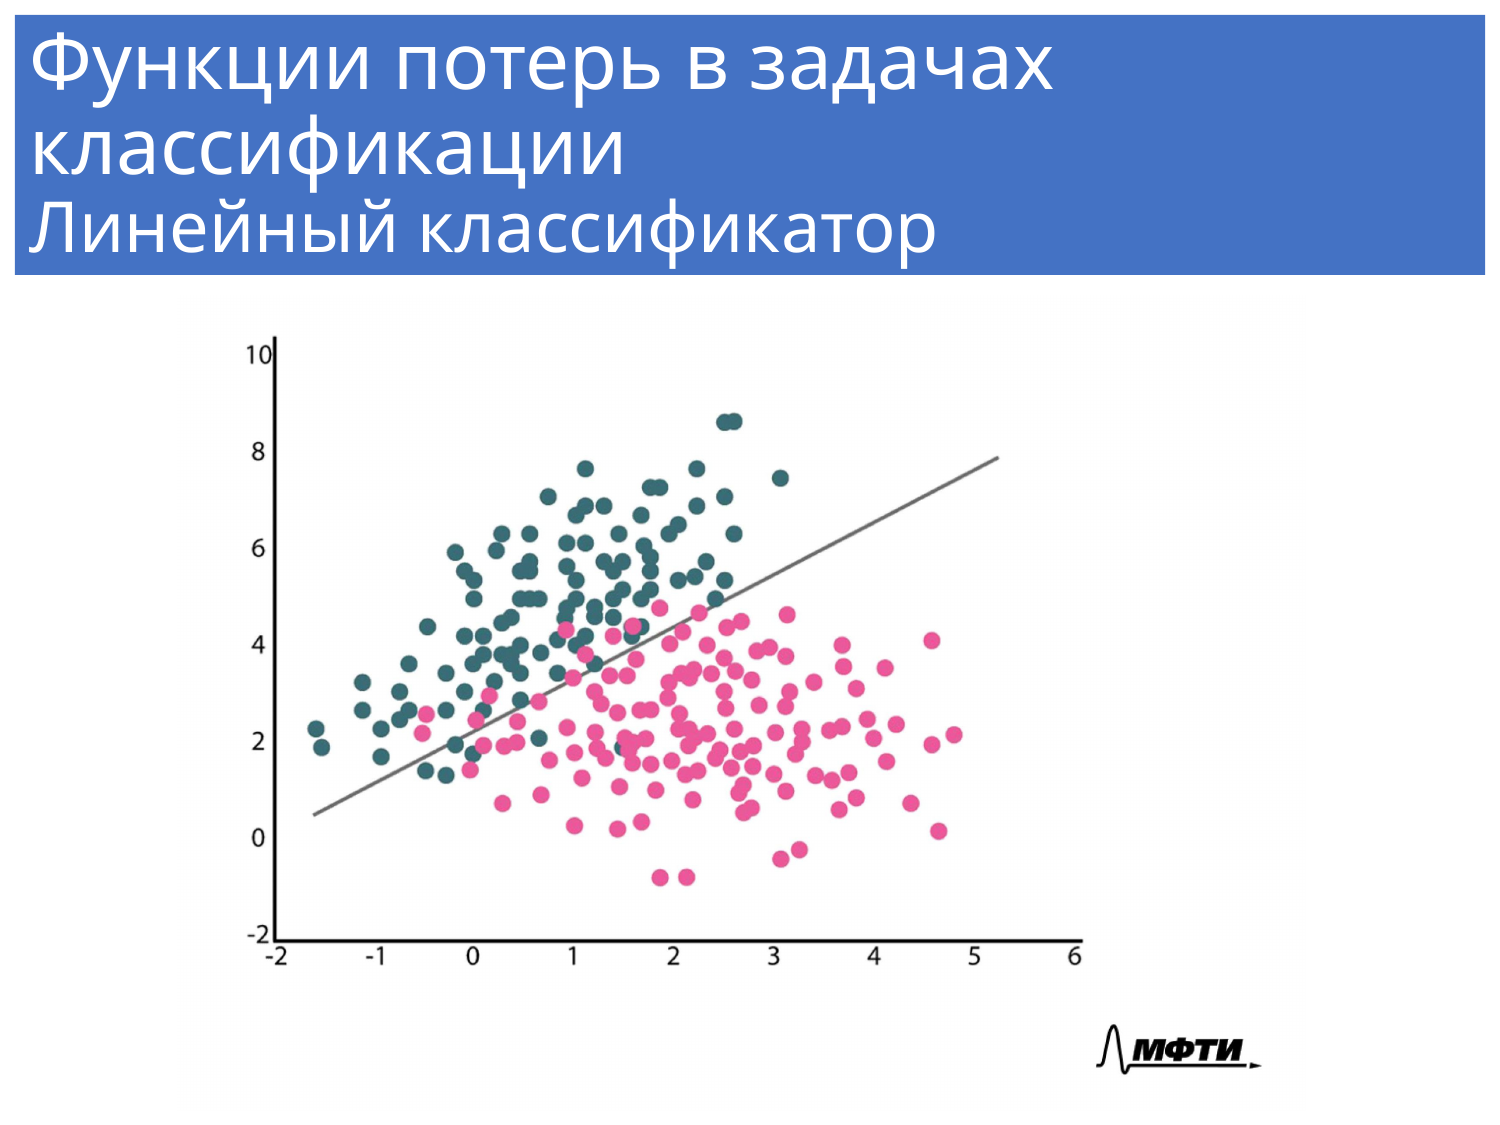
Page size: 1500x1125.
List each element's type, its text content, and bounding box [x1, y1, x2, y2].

title Функции потерь в задачах классификации Линейный классификатор [14, 14, 1486, 275]
picture [177, 295, 1306, 1111]
